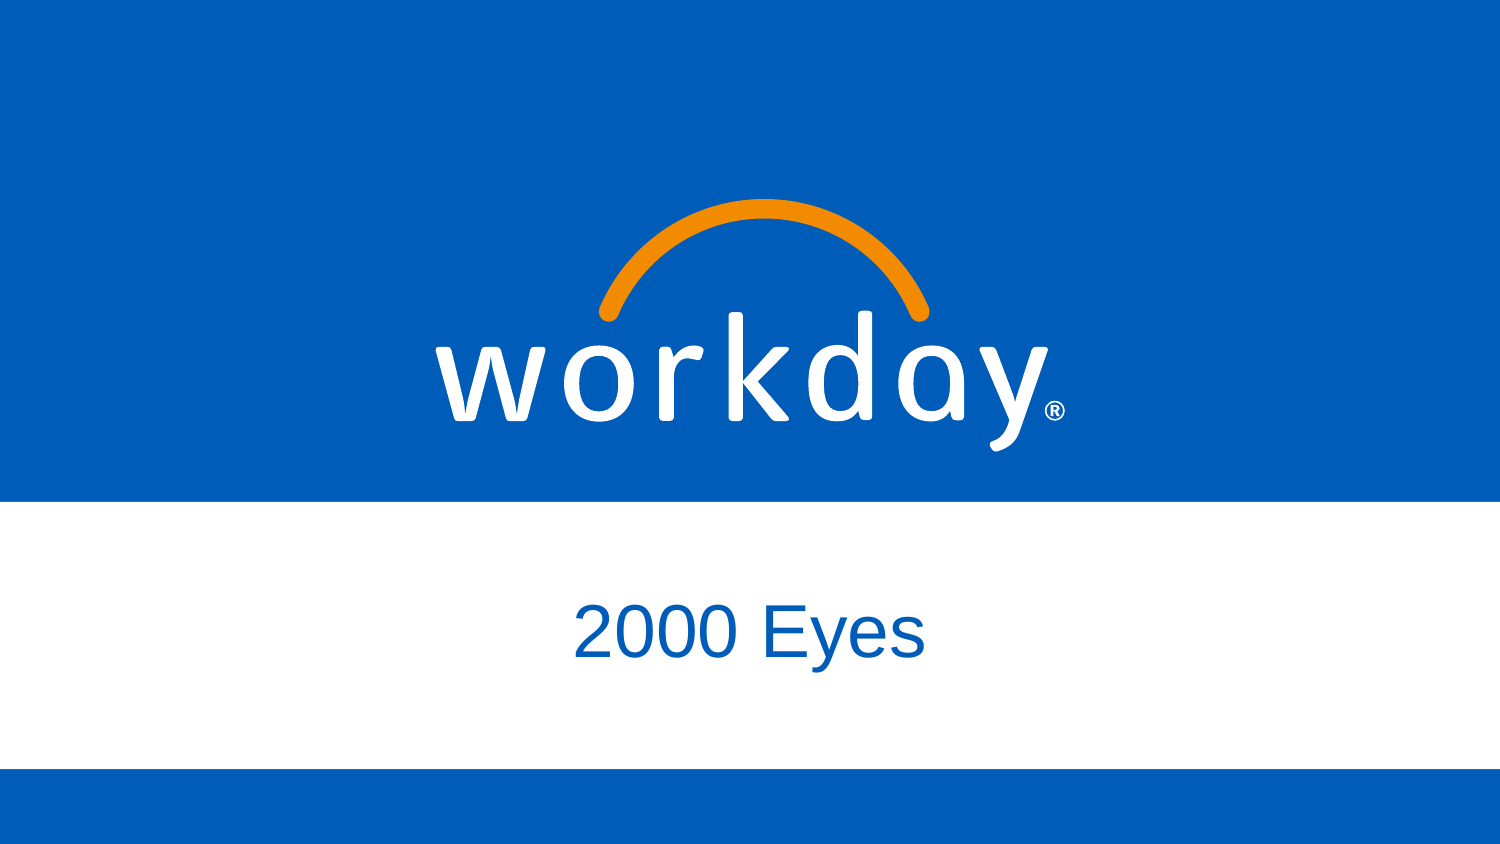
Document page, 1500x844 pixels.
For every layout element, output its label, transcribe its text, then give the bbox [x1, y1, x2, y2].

title 2000 Eyes [112, 537, 1388, 718]
